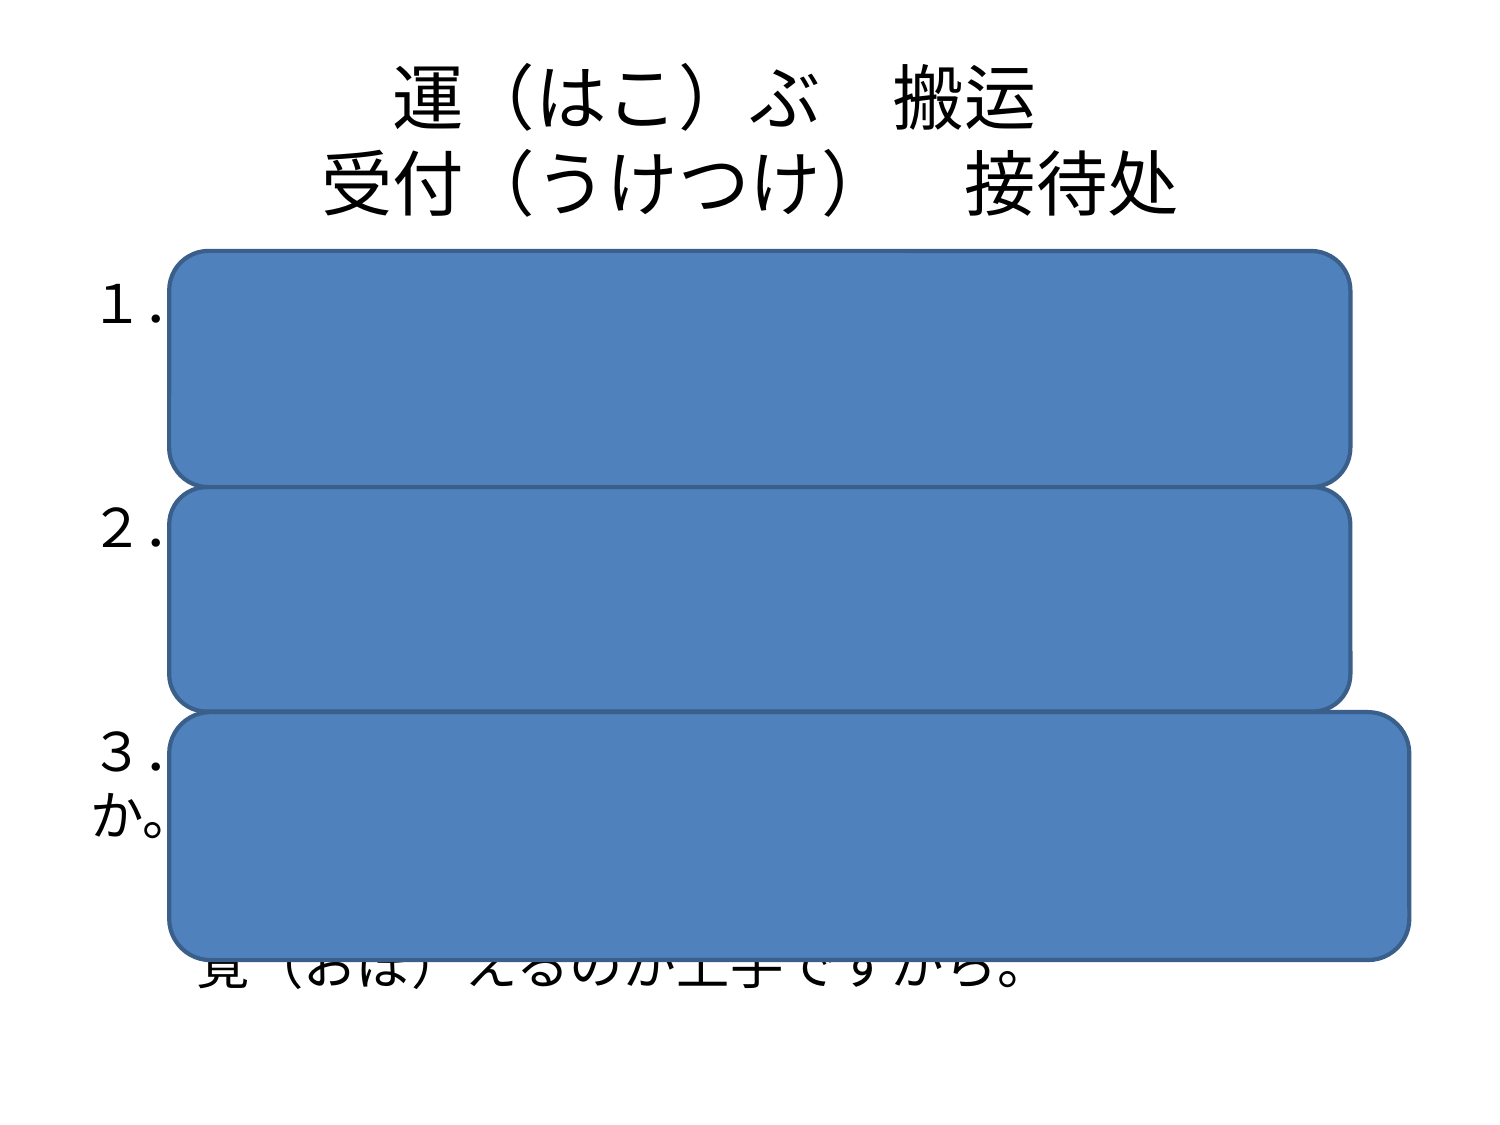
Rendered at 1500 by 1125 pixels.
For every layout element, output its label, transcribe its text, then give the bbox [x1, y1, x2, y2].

text_box [167, 485, 1353, 712]
list １．誰に町を案内（あんない）させましょうか。 川口さんに案内させたらどうですか。旅行ガ イドをしていましたから。 ２．誰に翻訳（ほんやく）させましょうか。 加藤さんに翻訳させたらどうですか。英語が 流（りゅう）ちょうですから。 ３．誰に受付（うけつけ）に座（すわ）らせましょうか。 太田さんに座らせたらどうですか。人の名前を 覚（おぼ）えるのが上手ですから。 [75, 262, 1425, 1005]
title 運（はこ）ぶ 搬运 受付（うけつけ） 接待处 [75, 45, 1425, 233]
text_box [167, 709, 1412, 963]
text_box [167, 248, 1353, 487]
